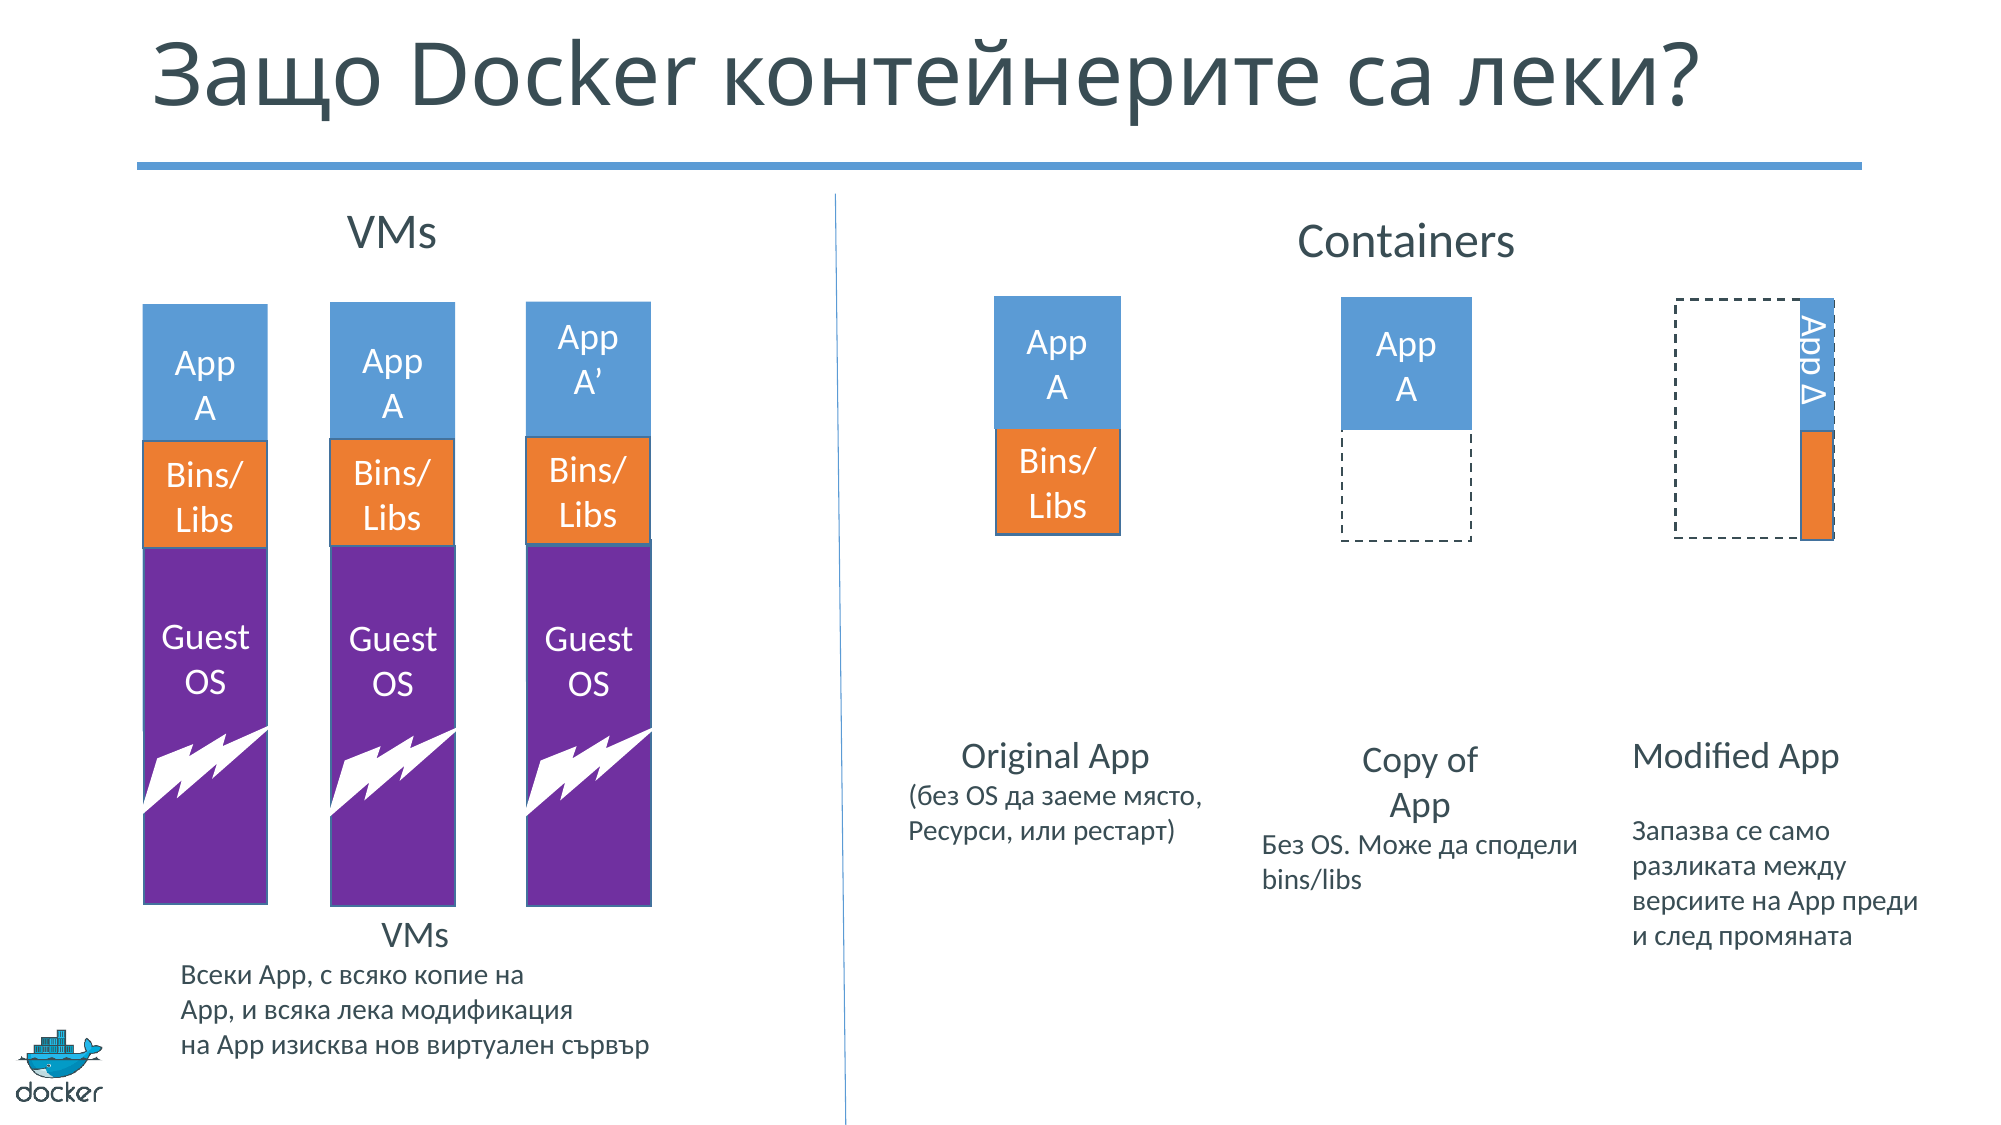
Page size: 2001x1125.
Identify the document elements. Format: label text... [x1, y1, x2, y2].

text_box [324, 723, 465, 823]
text_box App Δ [1800, 298, 1834, 430]
text_box Original App (без OS да заеме място, Ресурси, или рестарт) [893, 724, 1218, 854]
text_box [137, 721, 277, 821]
text_box [142, 303, 268, 801]
text_box VMs Всеки App, с всяко копие на App, и всяка лека модификация на App изисква нов виртуален сървър [165, 902, 665, 1068]
text_box [520, 723, 661, 823]
text_box Guest OS [526, 734, 652, 907]
text_box Copy of App Без OS. Може да сподели bins/libs [1247, 727, 1594, 903]
text_box [1341, 430, 1472, 542]
picture [0, 1010, 131, 1121]
text_box App A [1341, 297, 1472, 430]
text_box [525, 299, 652, 678]
text_box Bins/ Libs [995, 429, 1121, 536]
text_box Guest OS [526, 545, 652, 801]
text_box Containers [1282, 200, 1531, 276]
text_box Bins/ [1800, 430, 1834, 541]
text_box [835, 193, 846, 1125]
text_box Guest OS [330, 545, 456, 802]
text_box [329, 301, 456, 805]
text_box App A [994, 296, 1121, 429]
text_box VMs [332, 191, 453, 267]
text_box [142, 732, 268, 842]
text_box Guest OS [330, 734, 456, 907]
title Защо Docker контейнерите са леки? [137, 22, 1863, 133]
text_box Modified App Запазва се само разликата между версиите на App преди и след промяната [1617, 724, 1940, 959]
text_box Guest OS а [143, 842, 268, 905]
text_box [1674, 298, 1800, 539]
